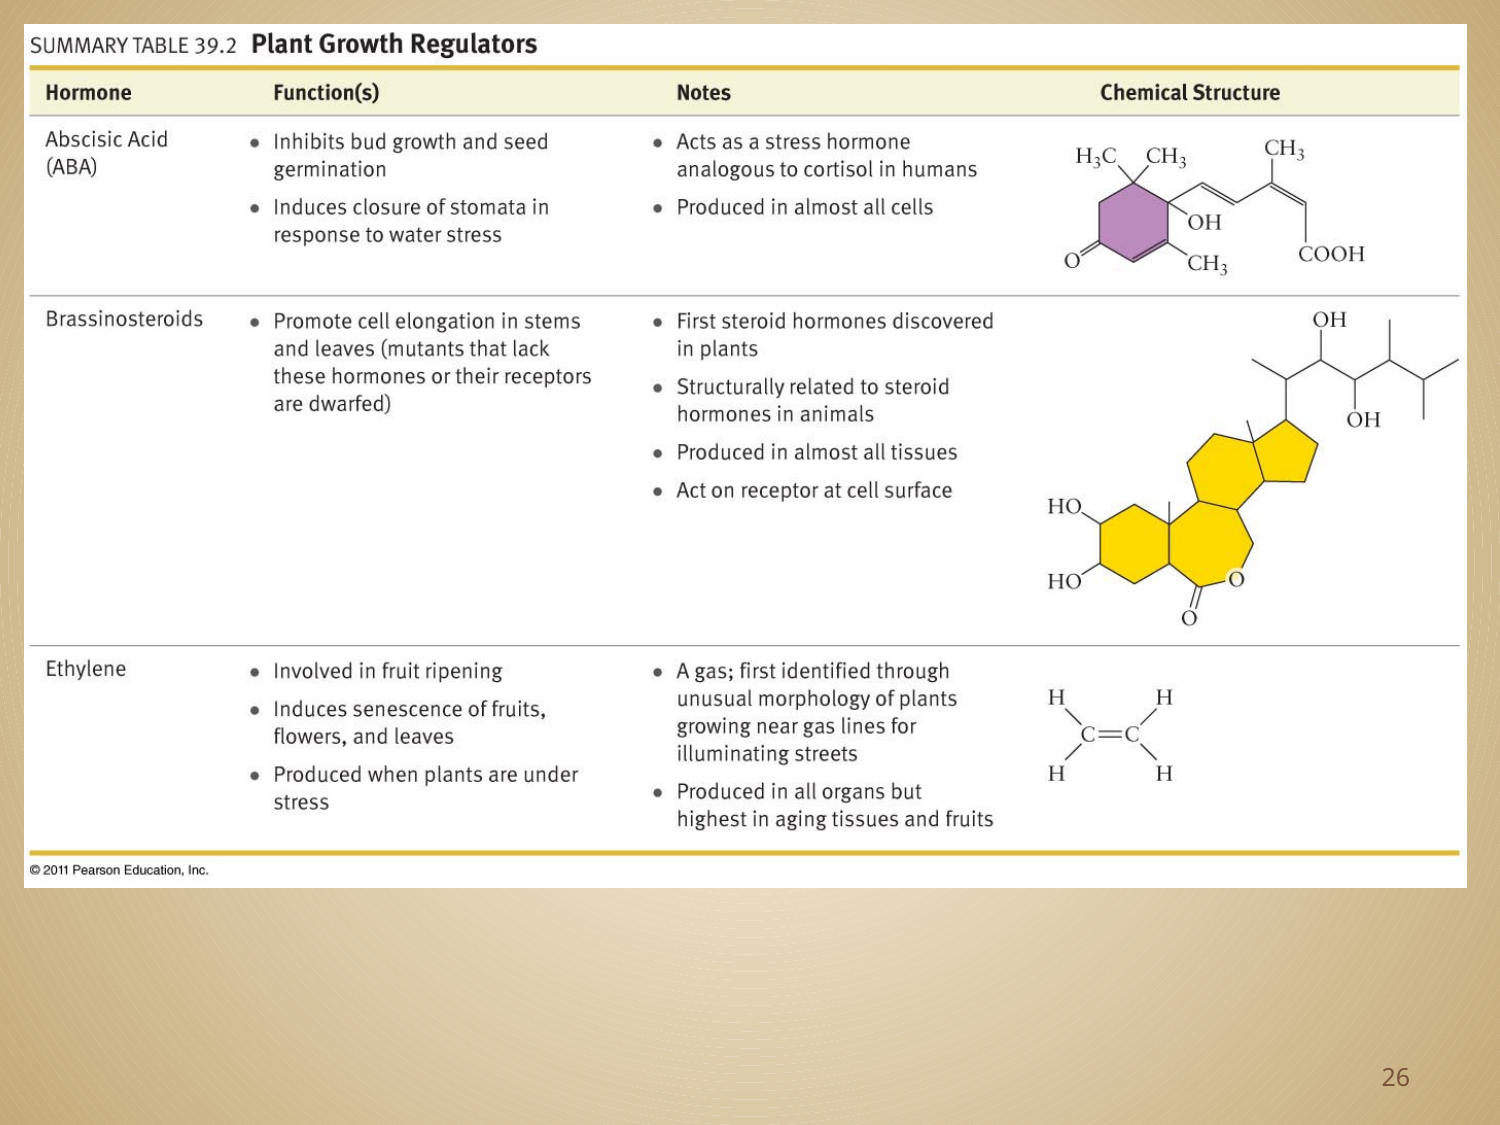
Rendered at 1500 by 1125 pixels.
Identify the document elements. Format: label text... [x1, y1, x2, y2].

slide_number 26 [1074, 1024, 1425, 1103]
picture [24, 24, 1467, 888]
